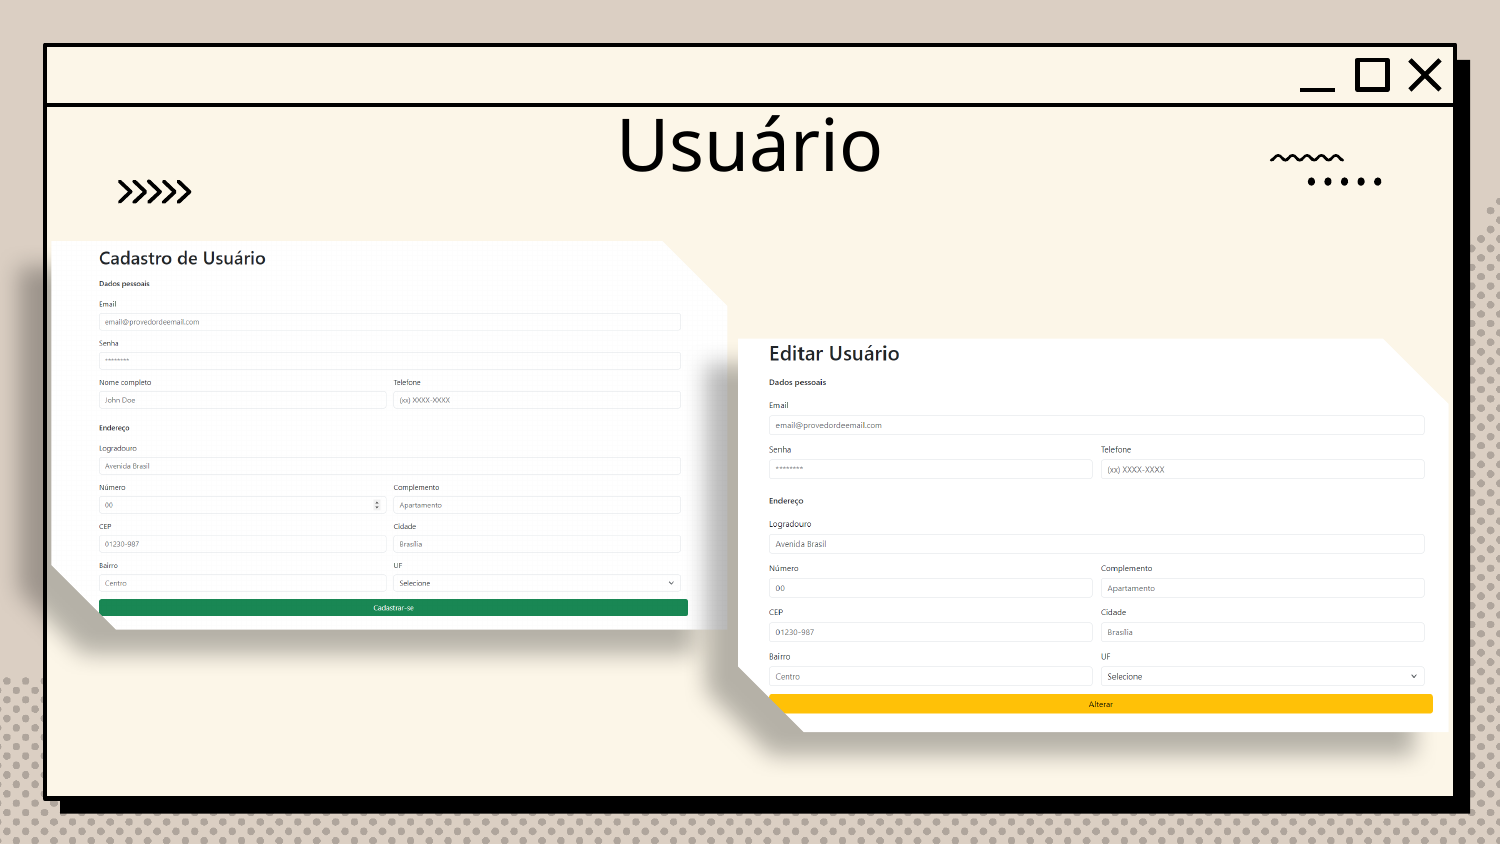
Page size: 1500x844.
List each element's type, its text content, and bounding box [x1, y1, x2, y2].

picture [737, 338, 1449, 733]
title Usuário [117, 83, 1384, 196]
text_box [1340, 177, 1349, 186]
text_box [146, 179, 162, 204]
picture [50, 240, 728, 630]
text_box [1374, 177, 1382, 186]
text_box [132, 180, 147, 204]
text_box [1269, 154, 1345, 162]
text_box [1307, 177, 1315, 186]
text_box [118, 180, 133, 204]
text_box [1324, 177, 1332, 186]
text_box [161, 180, 177, 204]
text_box [177, 180, 192, 204]
text_box [1357, 177, 1365, 186]
